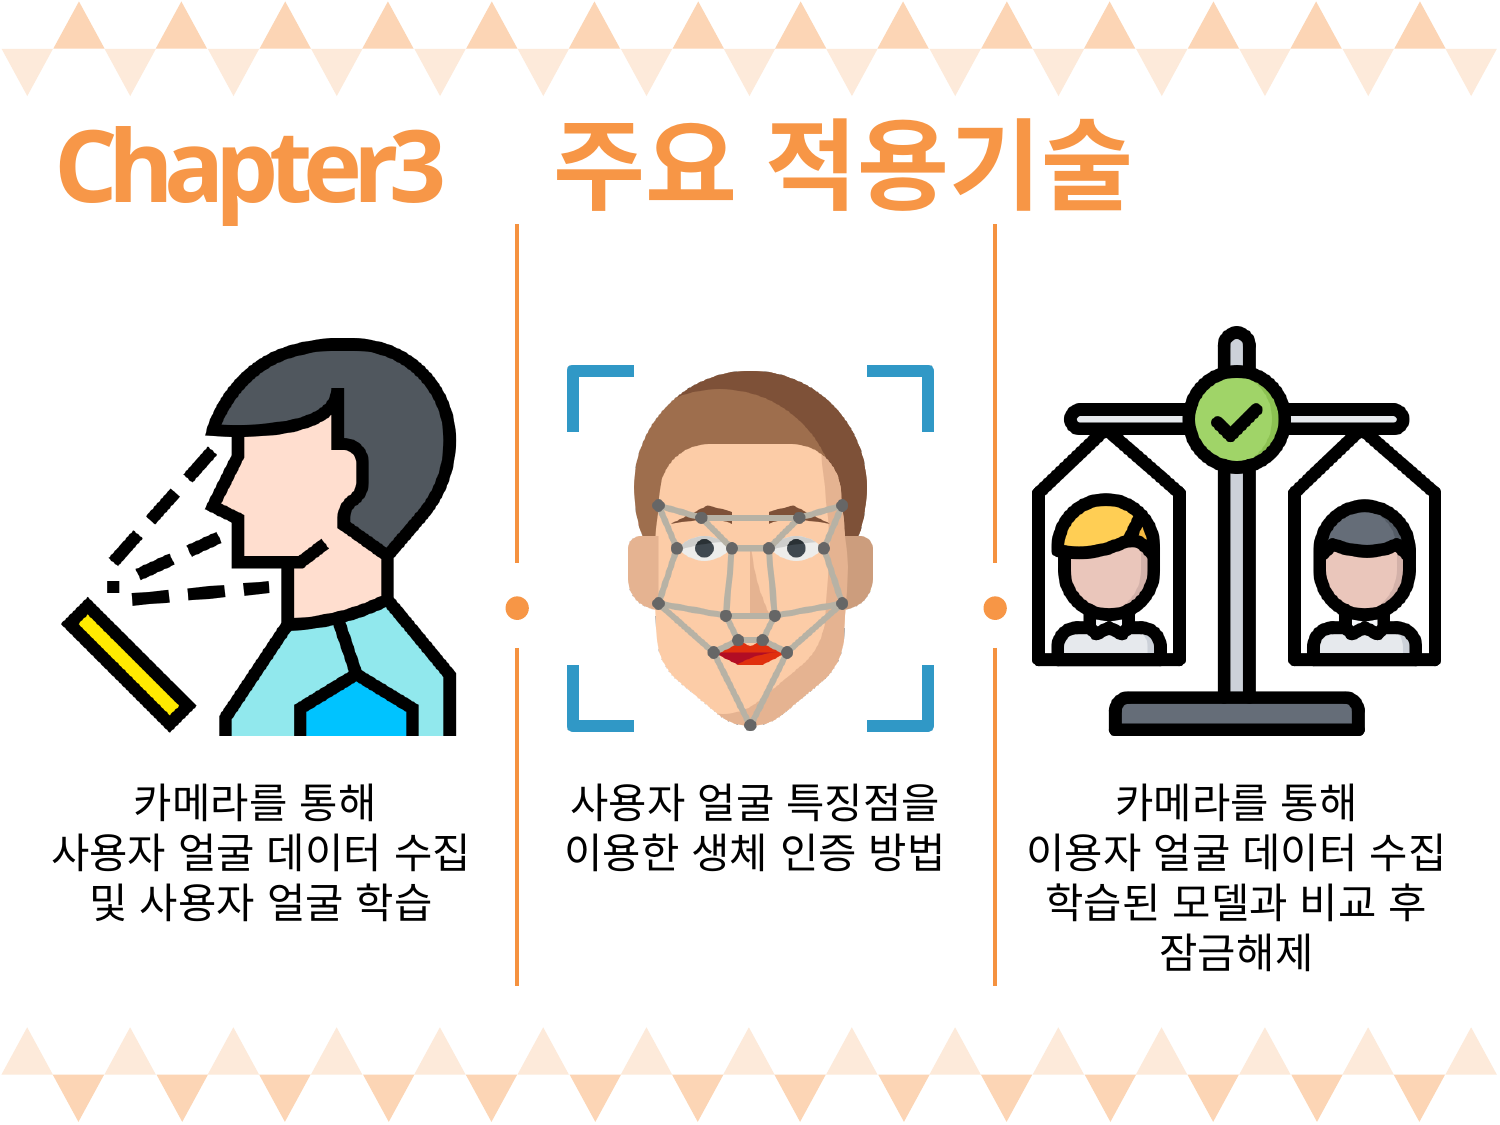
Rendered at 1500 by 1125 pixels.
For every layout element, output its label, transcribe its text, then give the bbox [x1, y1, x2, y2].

picture [554, 352, 946, 744]
text_box [503, 594, 531, 623]
text_box 카메라를 통해 이용자 얼굴 데이터 수집 학습된 모델과 비교 후 잠금해제 [1011, 769, 1462, 984]
picture [58, 337, 457, 736]
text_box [1, 1, 1498, 97]
text_box [981, 594, 1009, 623]
picture [1032, 326, 1442, 736]
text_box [1, 1027, 1498, 1123]
text_box Chapter3 주요 적용기술 [39, 106, 1149, 351]
text_box 사용자 얼굴 특징점을 이용한 생체 인증 방법 [549, 769, 961, 884]
text_box 카메라를 통해 사용자 얼굴 데이터 수집 및 사용자 얼굴 학습 [36, 769, 487, 934]
